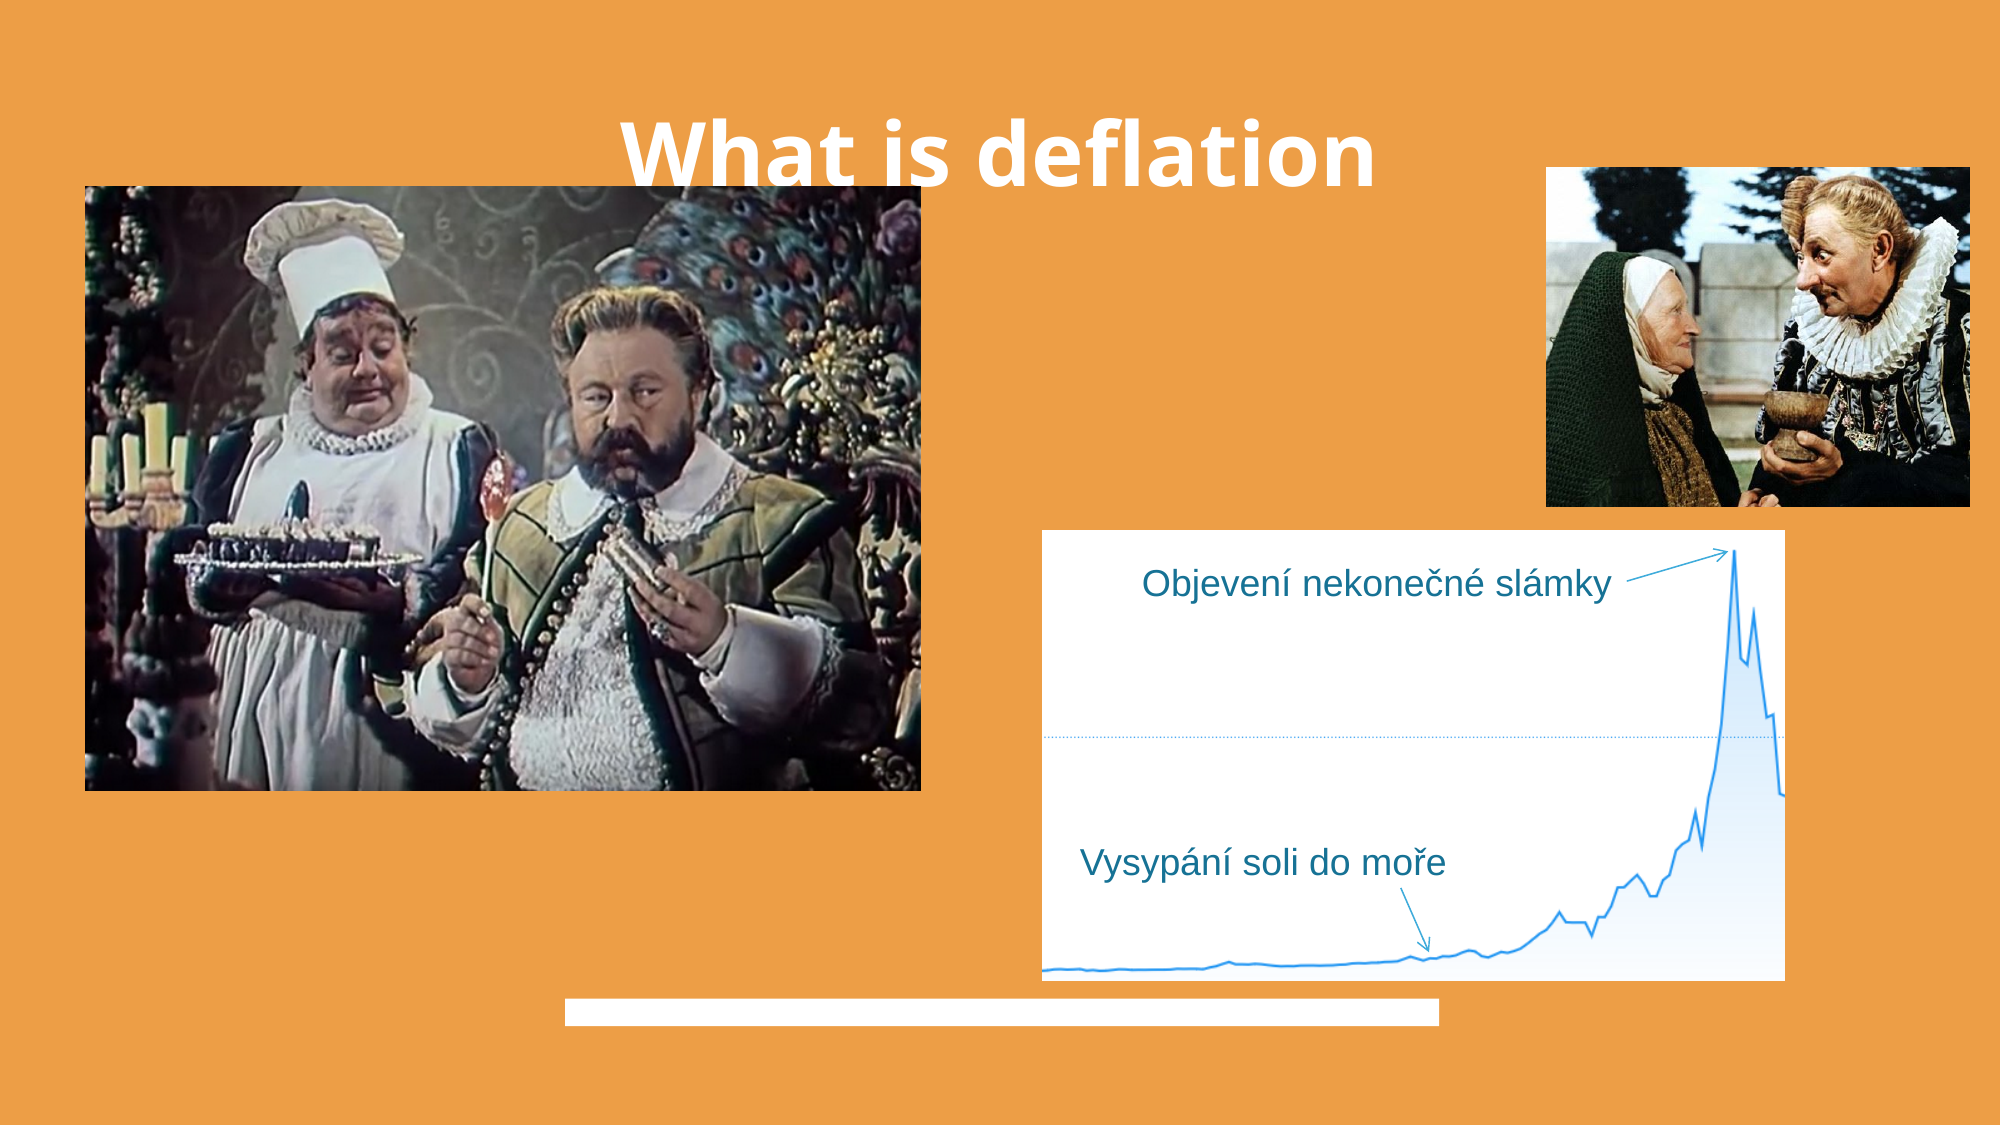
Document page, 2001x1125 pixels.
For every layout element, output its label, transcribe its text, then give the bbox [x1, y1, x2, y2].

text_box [1400, 887, 1430, 953]
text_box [1626, 551, 1729, 582]
picture [1041, 530, 1786, 981]
picture [1546, 167, 1970, 507]
title What is deflation [99, 93, 1900, 219]
picture [85, 186, 921, 792]
